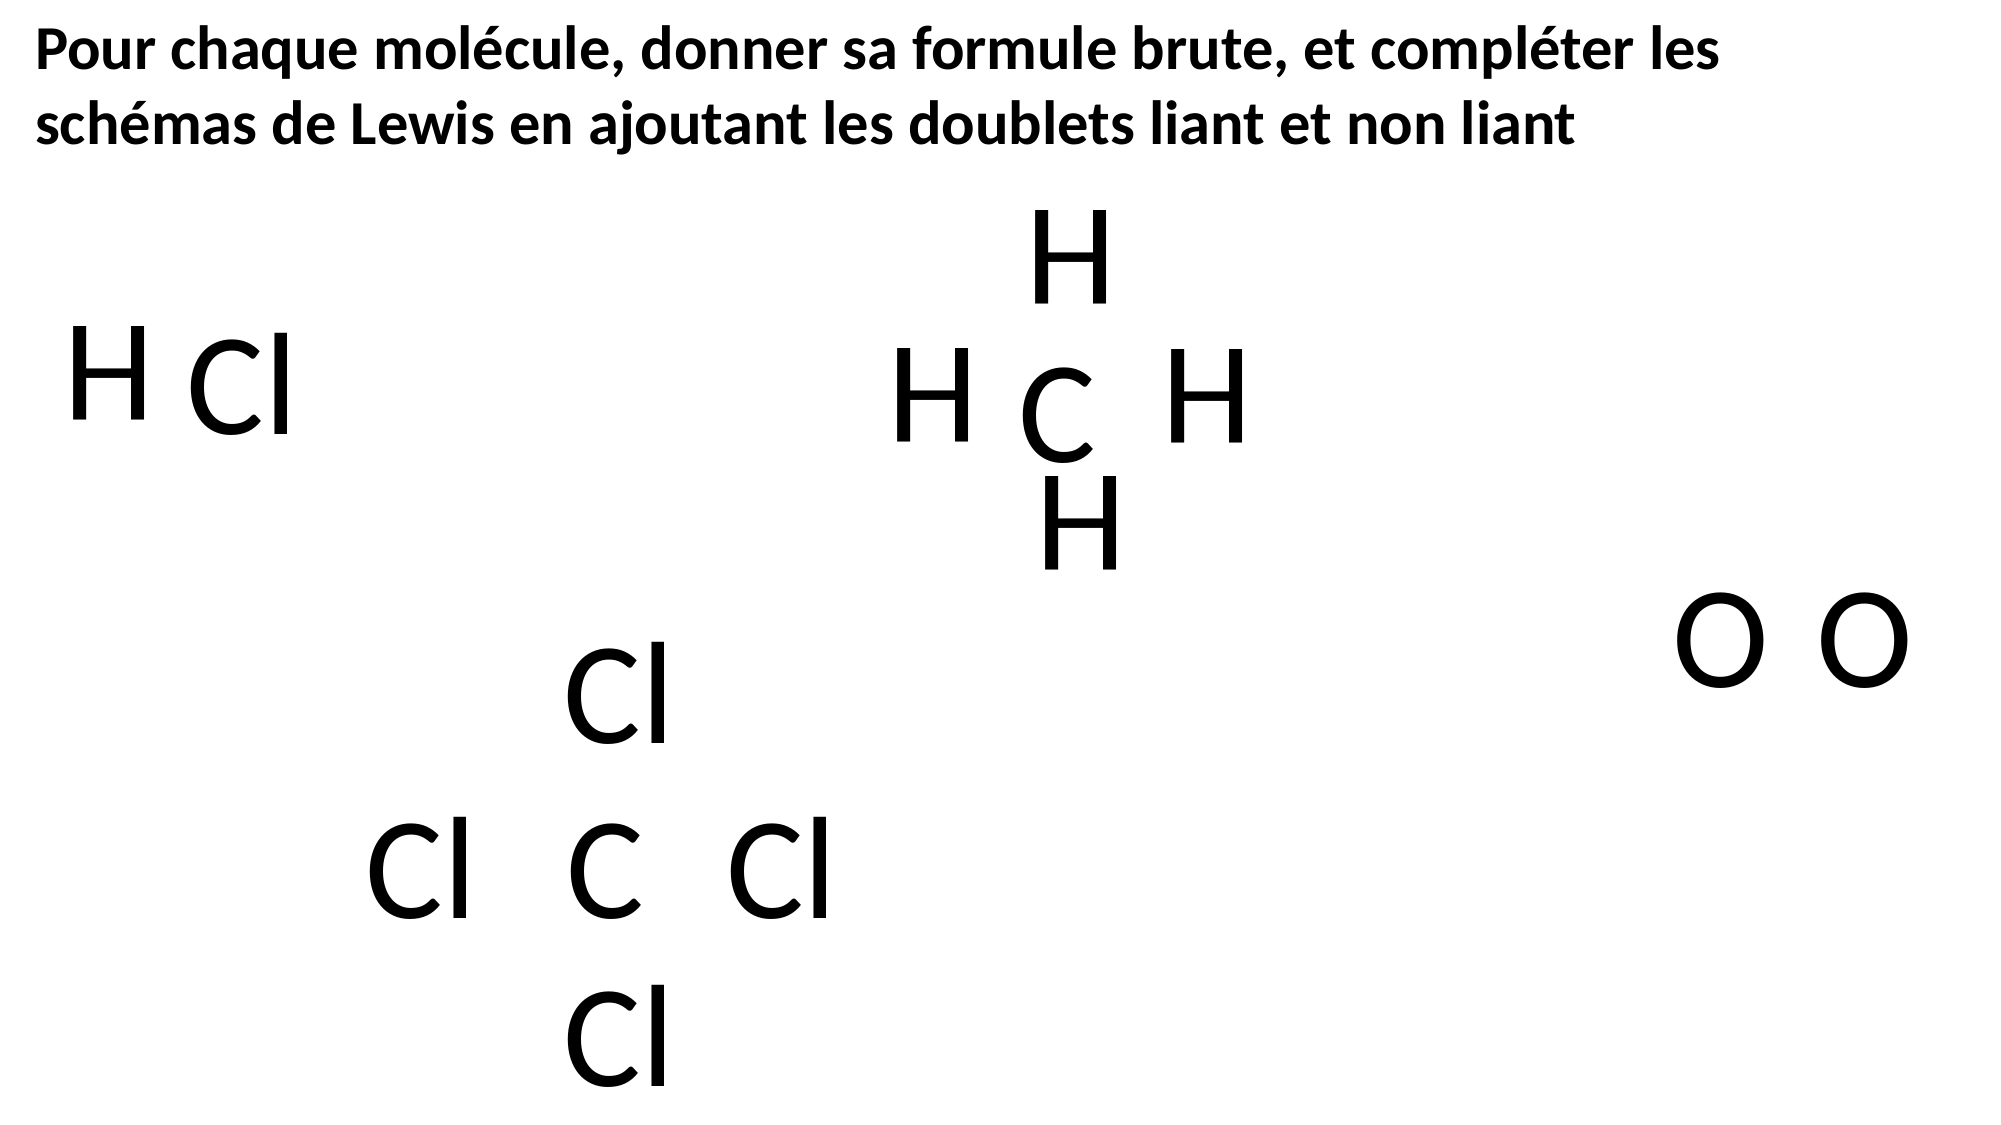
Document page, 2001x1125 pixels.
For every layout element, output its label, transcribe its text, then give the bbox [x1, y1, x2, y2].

text_box Cl [548, 590, 733, 781]
text_box C [1018, 309, 1029, 500]
text_box Cl [711, 765, 880, 955]
text_box H [1106, 173, 1117, 364]
text_box Cl [548, 933, 820, 1123]
text_box Pour chaque molécule, donner sa formule brute, et compléter les schémas de Lewis en ajoutant les doublets liant et non liant [20, 0, 1972, 165]
text_box Cl [172, 281, 338, 472]
text_box H [1117, 440, 1127, 630]
text_box H [144, 290, 155, 481]
text_box O [1802, 533, 1870, 724]
text_box O [1657, 533, 1771, 724]
text_box H [969, 311, 979, 502]
text_box H [1243, 313, 1253, 503]
text_box Cl [350, 765, 622, 955]
